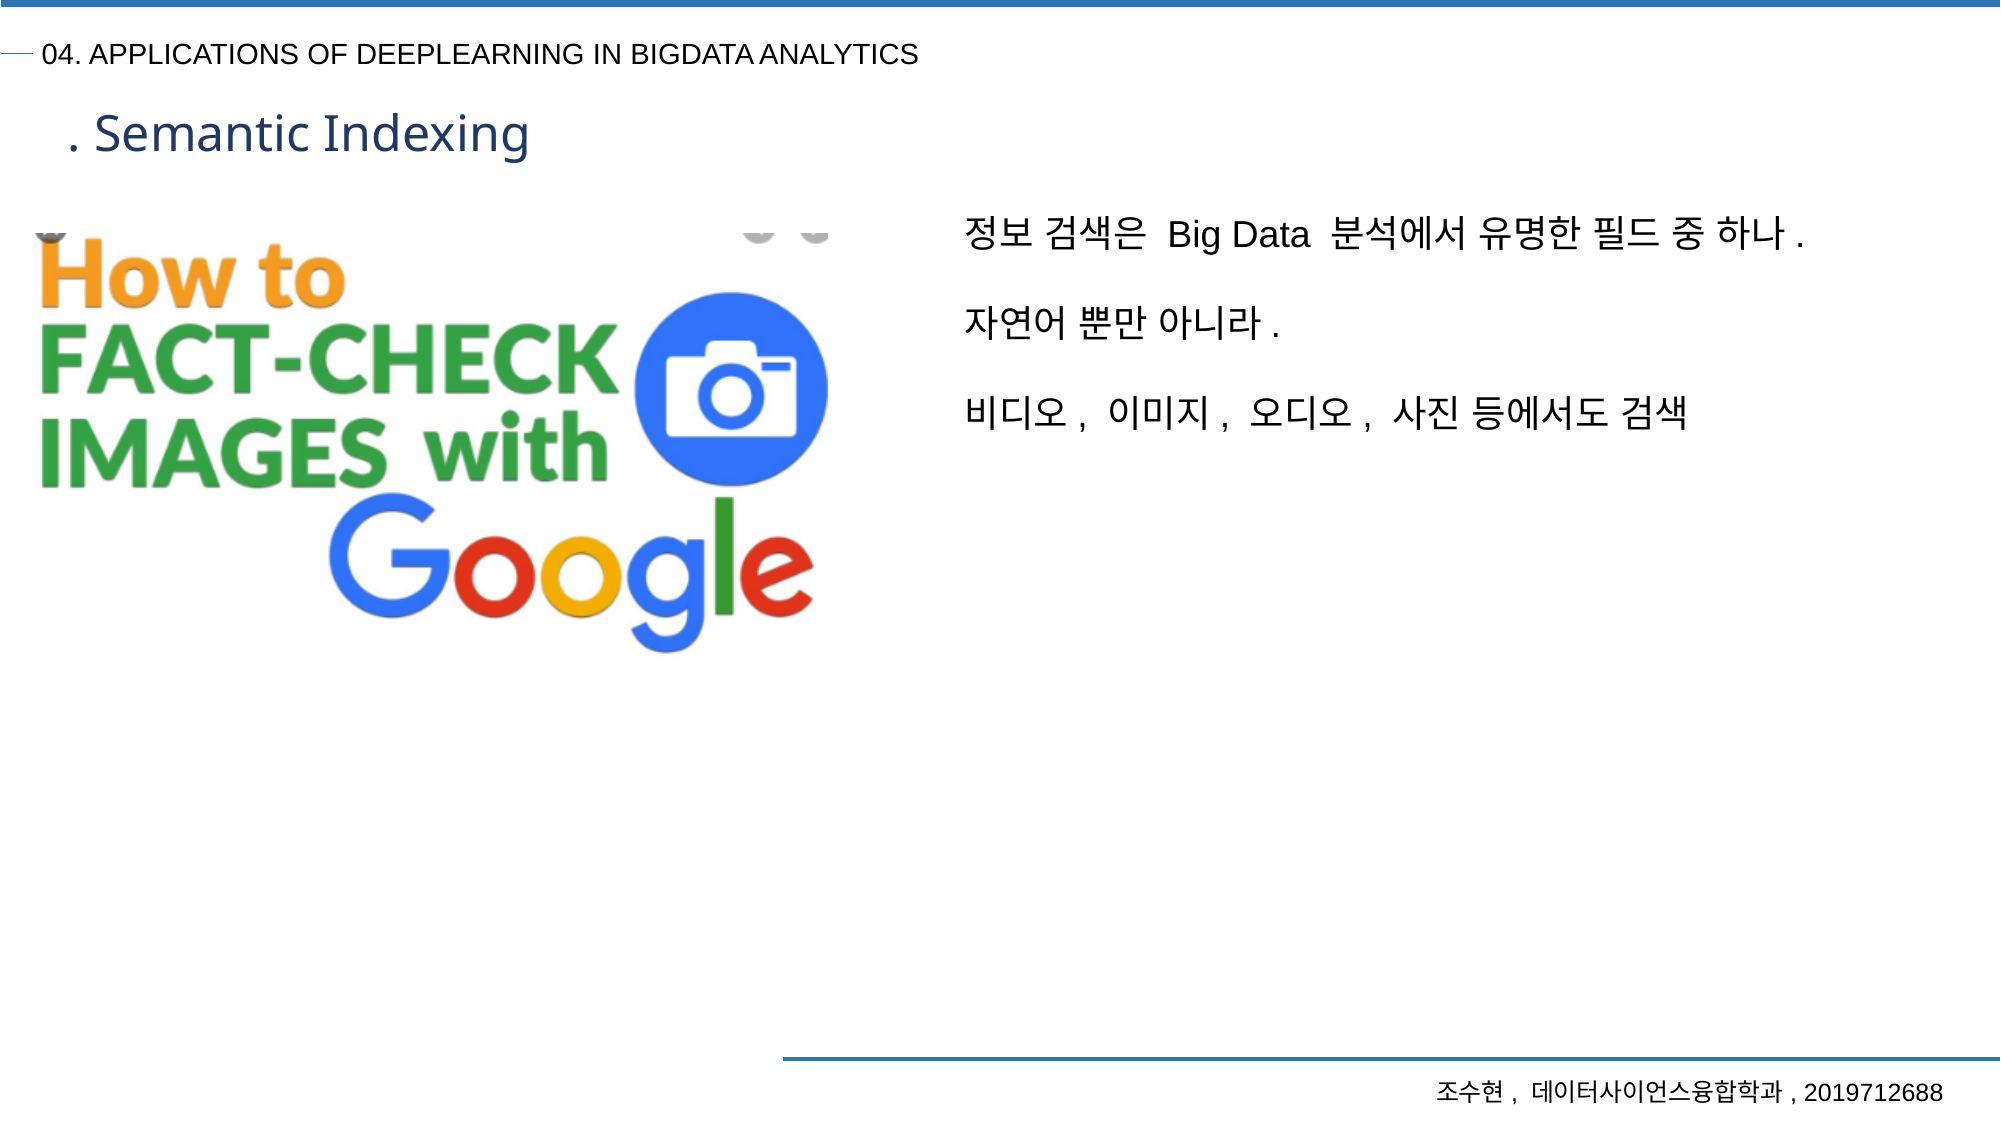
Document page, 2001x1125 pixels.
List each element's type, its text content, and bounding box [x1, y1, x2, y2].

picture [33, 233, 828, 660]
text_box 정보 검색은 Big Data 분석에서 유명한 필드 중 하나. 자연어 뿐만 아니라. 비디오, 이미지, 오디오, 사진 등에서도 검색 [949, 202, 1962, 443]
text_box . Semantic Indexing [53, 94, 1175, 170]
text_box 04. APPLICATIONS OF DEEPLEARNING IN BIGDATA ANALYTICS [26, 28, 1043, 78]
text_box 조수현, 데이터사이언스융합학과, 2019712688 [1400, 1068, 1980, 1114]
